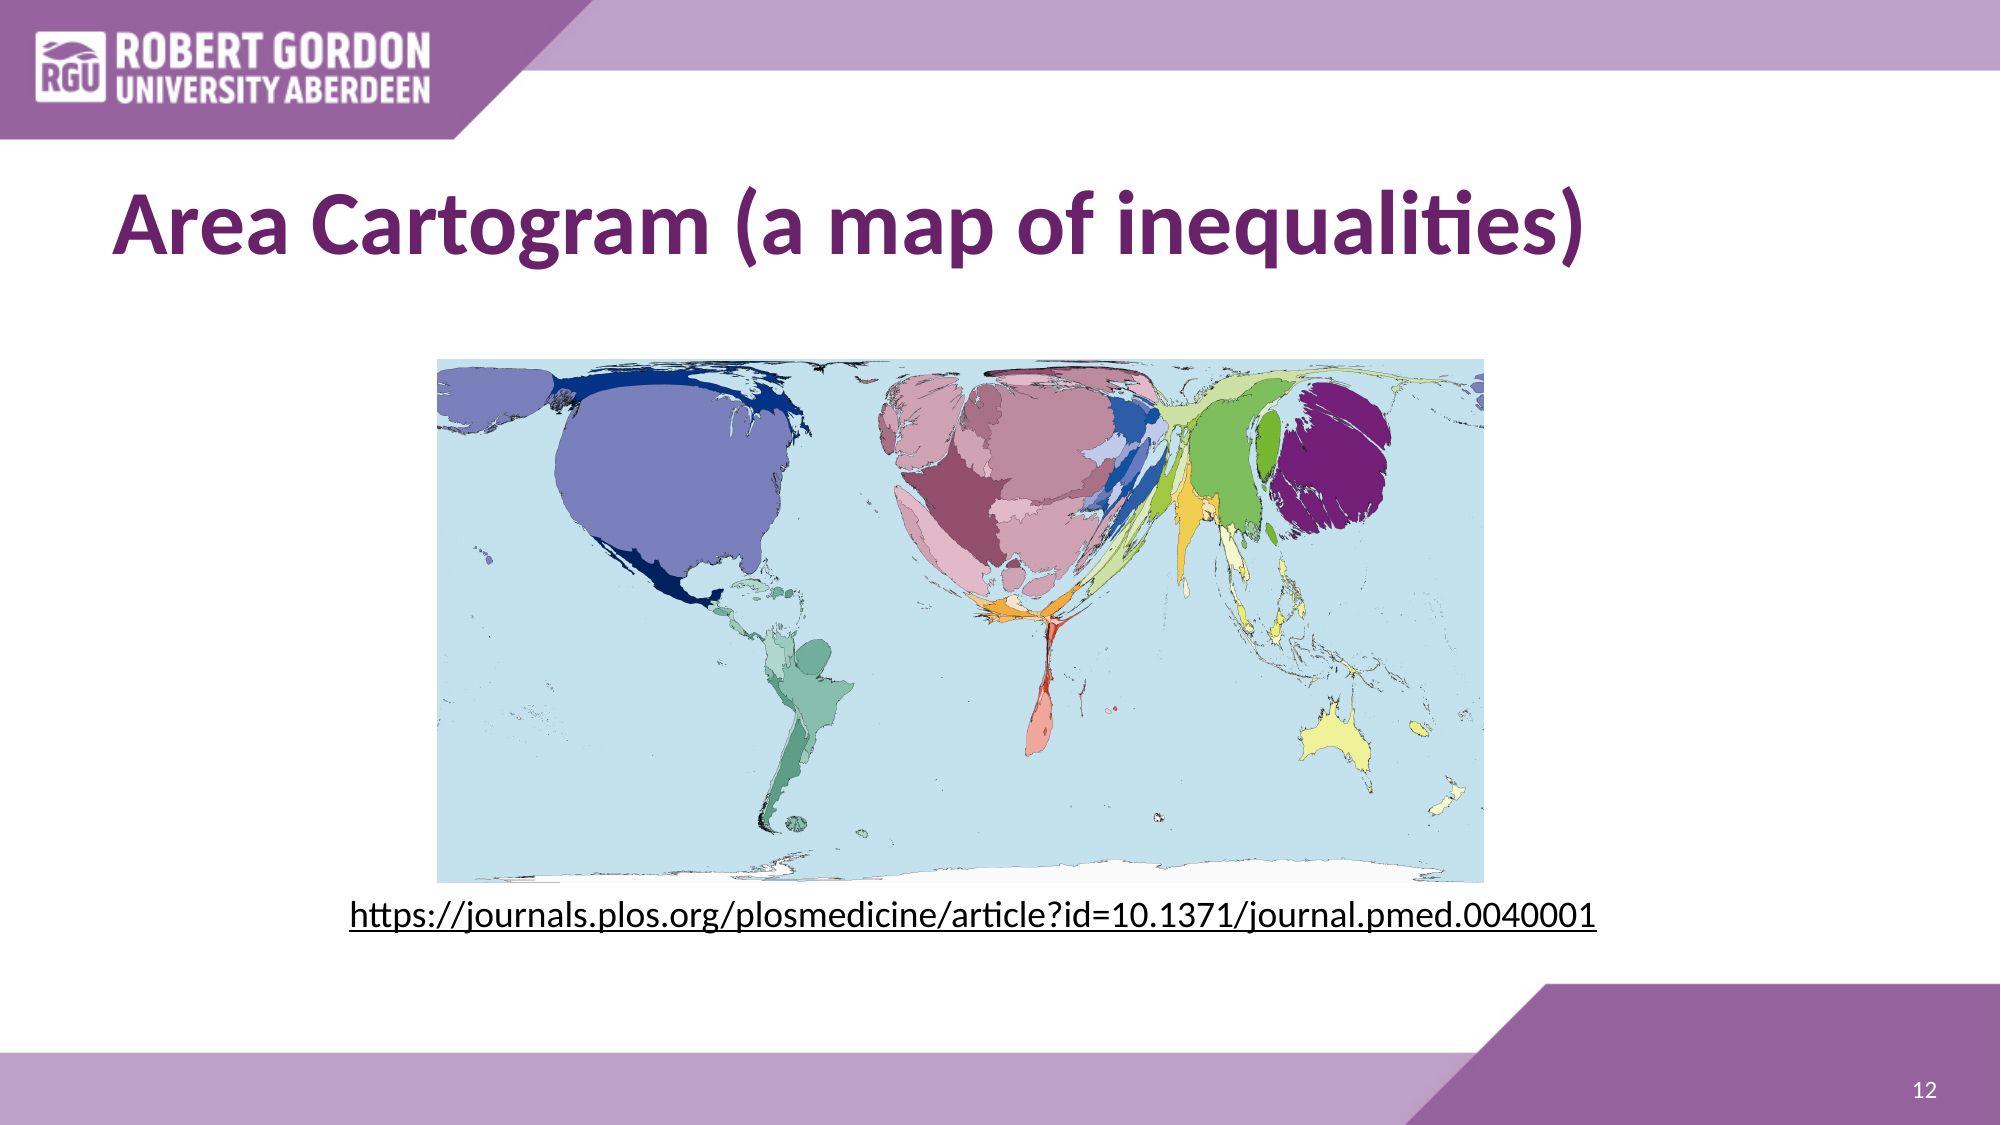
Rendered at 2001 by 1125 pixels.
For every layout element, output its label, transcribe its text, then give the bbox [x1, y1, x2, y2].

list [437, 359, 1484, 883]
text_box https://journals.plos.org/plosmedicine/article?id=10.1371/journal.pmed.0040001 [334, 882, 1627, 943]
slide_number 12 [1731, 1058, 1953, 1119]
picture [0, 0, 2000, 1125]
title Area Cartogram (a map of inequalities) [97, 168, 1823, 293]
